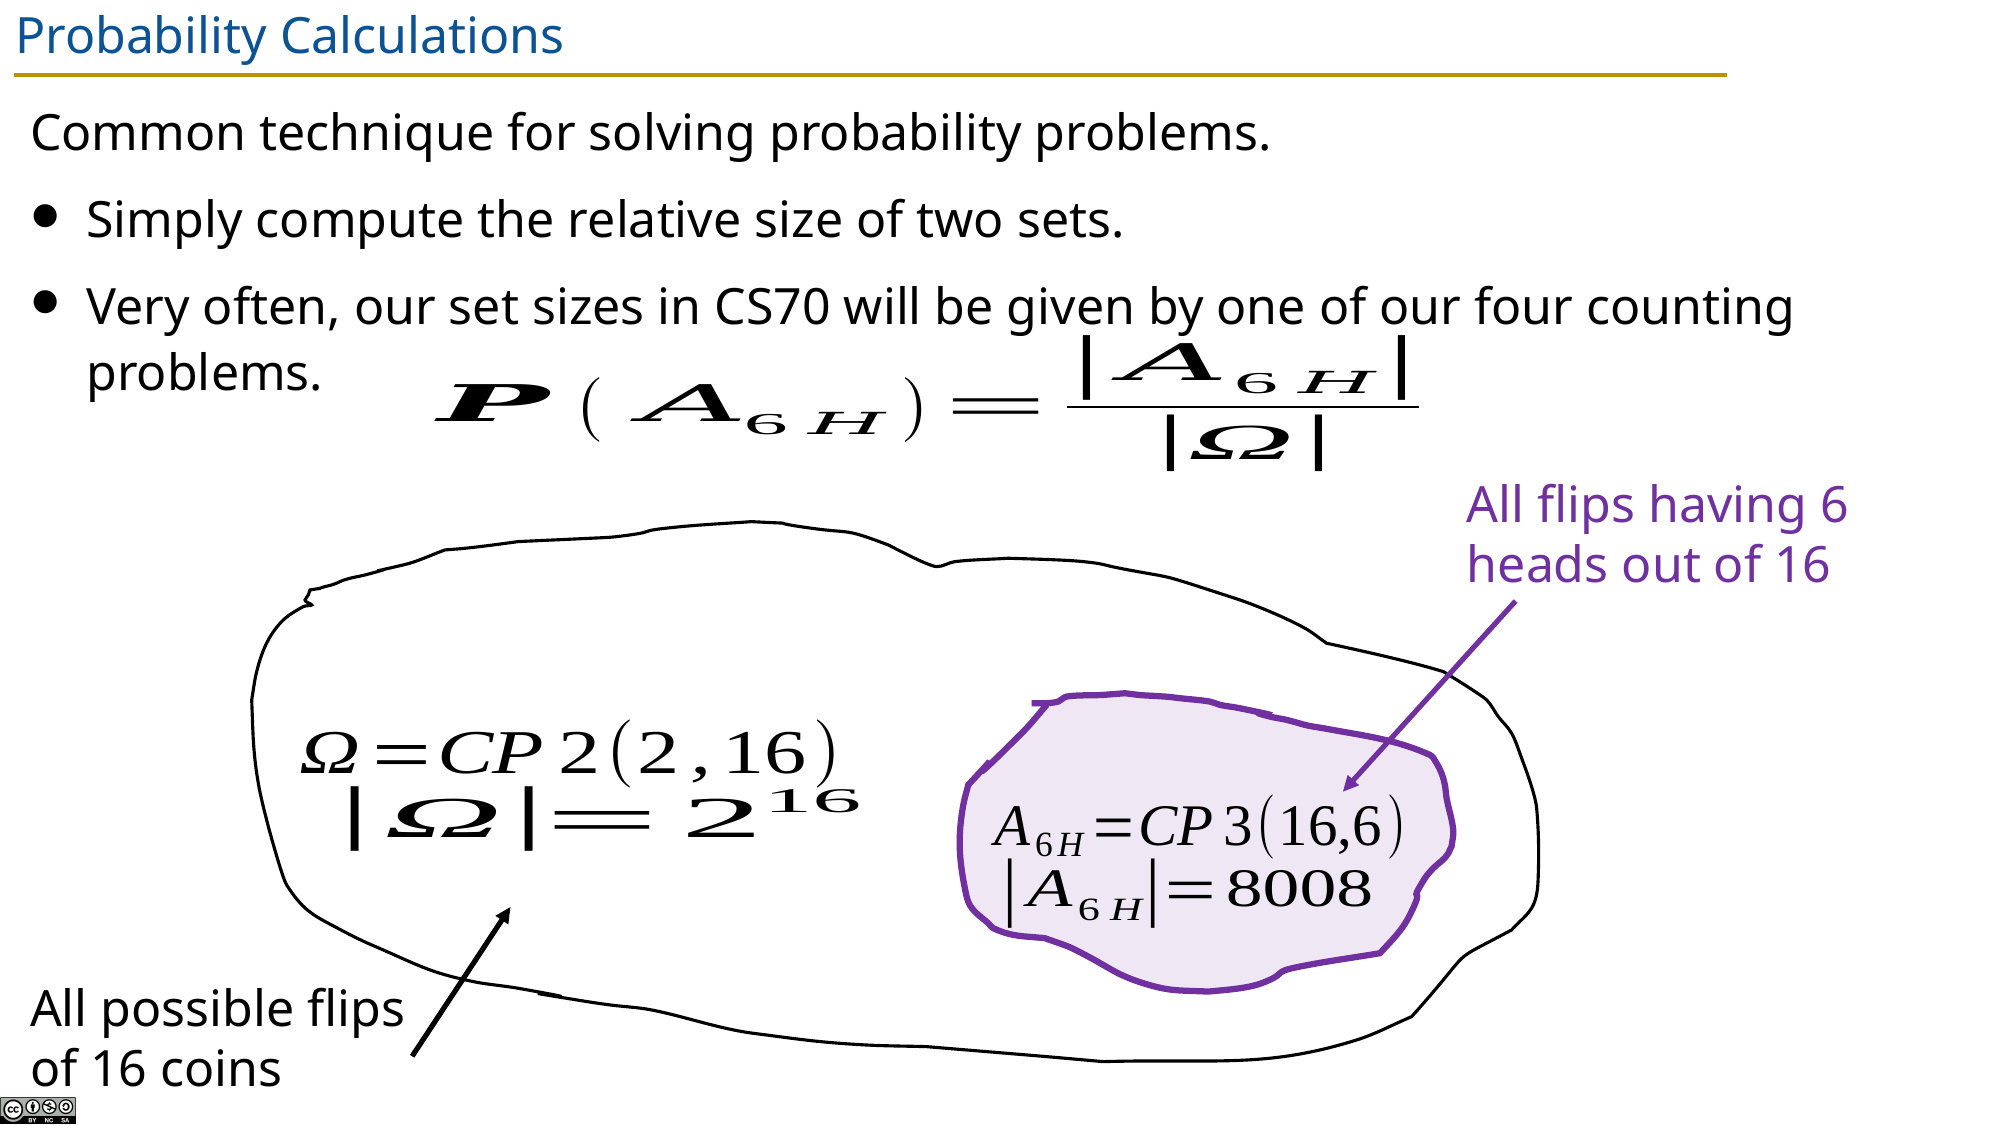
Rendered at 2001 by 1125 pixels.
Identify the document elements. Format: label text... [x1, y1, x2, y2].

title Probability Calculations [0, 0, 1725, 75]
text_box All flips having 6 heads out of 16 [1452, 464, 1872, 600]
text_box All possible flips of 16 coins [15, 969, 435, 1104]
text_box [1342, 600, 1517, 793]
text_box [250, 520, 1541, 1064]
list Common technique for solving probability problems. Simply compute the relative size of two sets. Very often, our set sizes in CS70 will be given by one of our four counting problems. [15, 87, 1900, 1013]
picture [0, 1097, 76, 1124]
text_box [411, 906, 511, 1057]
text_box [958, 691, 1455, 994]
